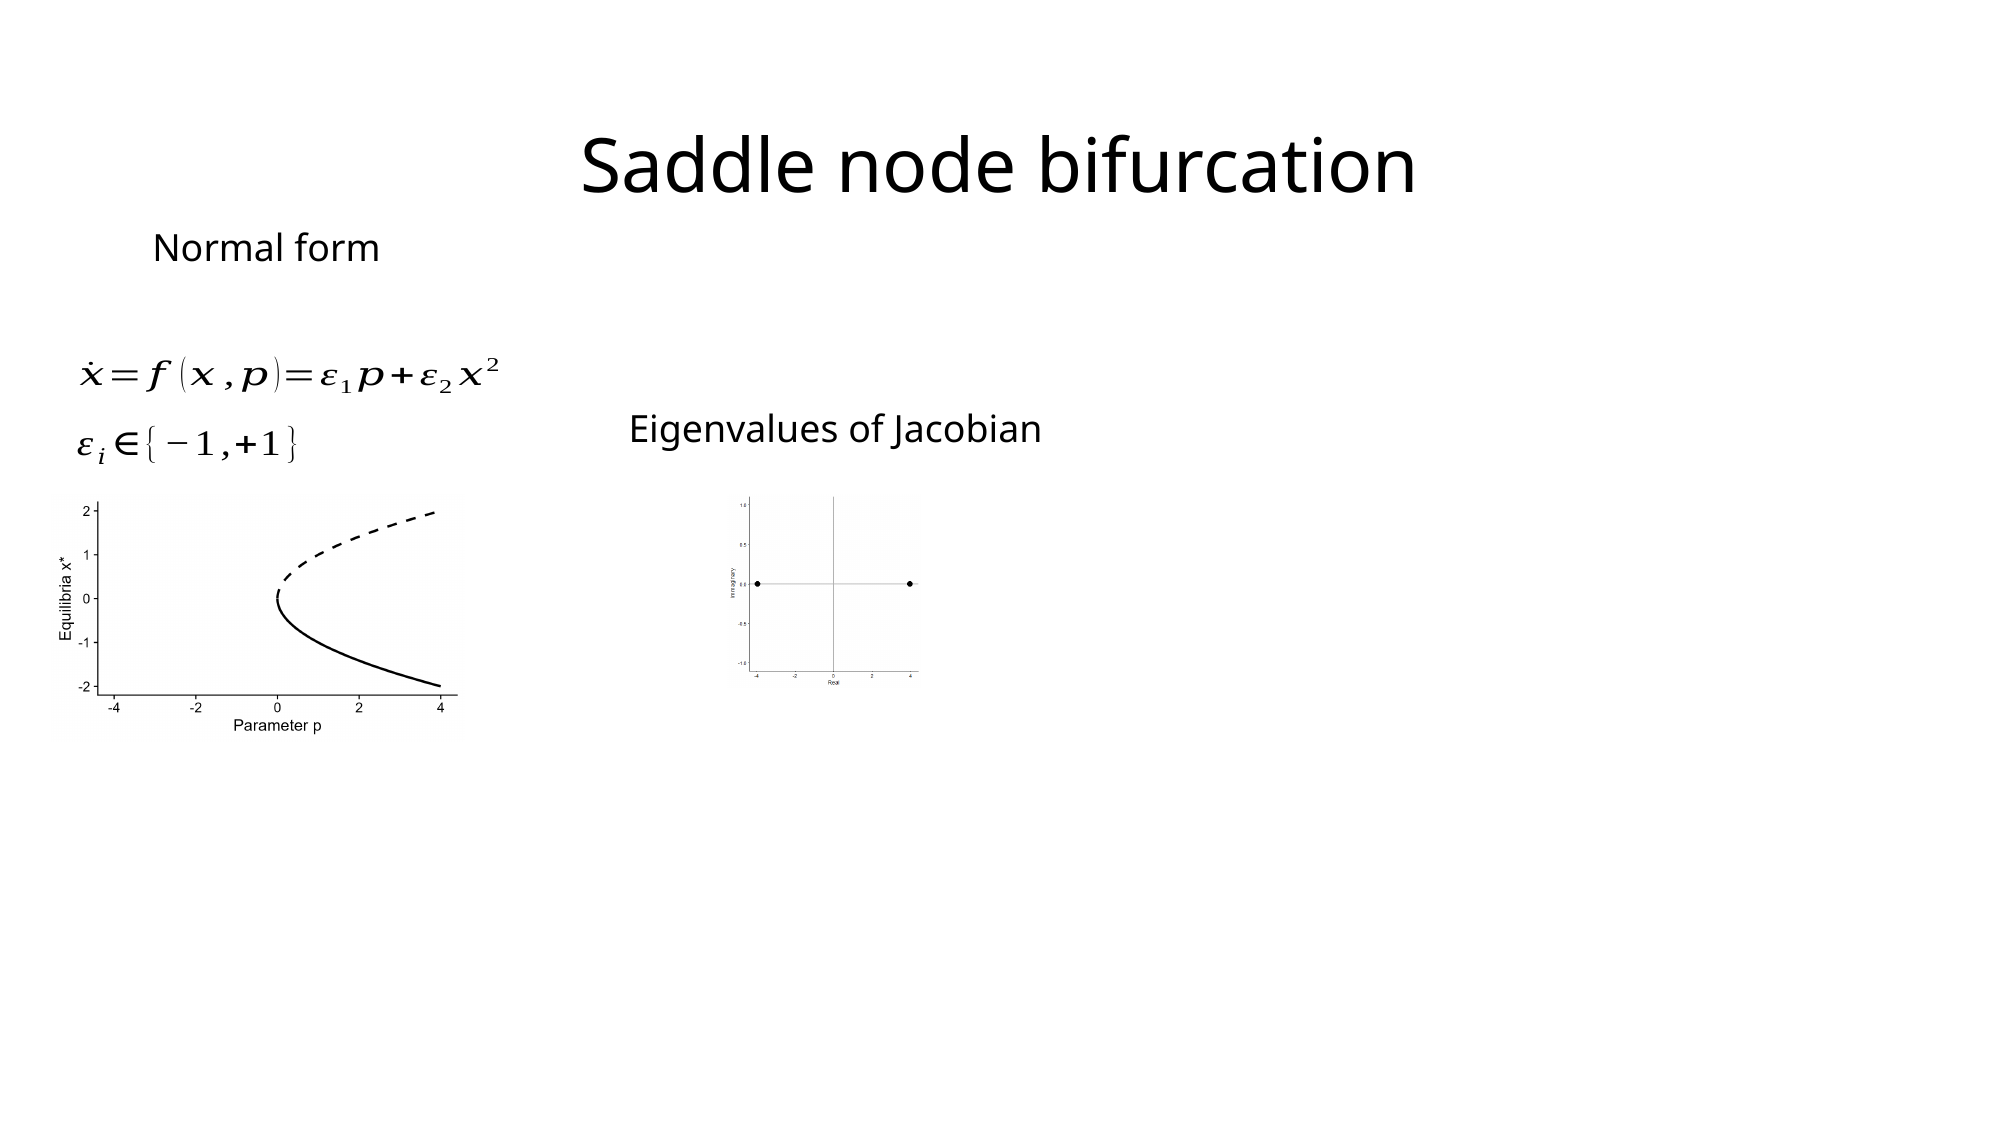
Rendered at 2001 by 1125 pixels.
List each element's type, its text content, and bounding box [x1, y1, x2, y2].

picture [726, 493, 921, 688]
title Saddle node bifurcation [137, 59, 1863, 278]
text_box Normal form [137, 216, 606, 277]
text_box Eigenvalues of Jacobian [613, 398, 1083, 458]
picture [50, 493, 466, 743]
